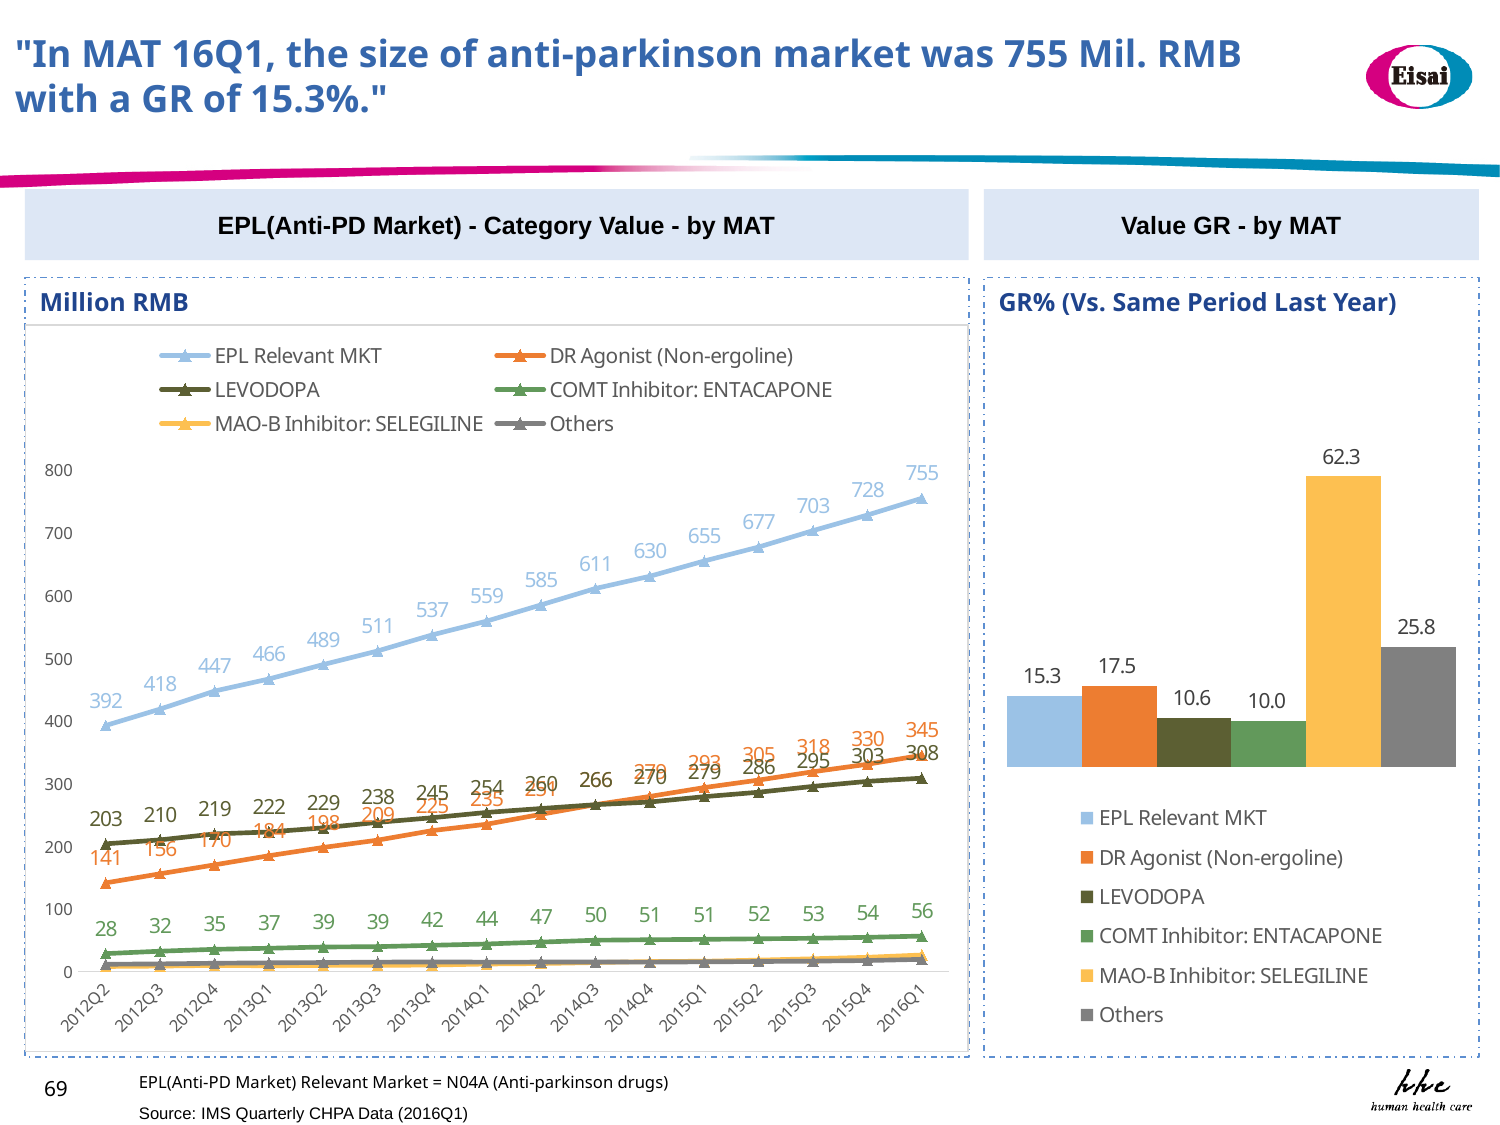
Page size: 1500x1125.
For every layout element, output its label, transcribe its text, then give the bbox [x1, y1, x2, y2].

picture [0, 152, 1500, 191]
text_box [983, 277, 1479, 323]
picture [1372, 1069, 1473, 1111]
picture [1366, 45, 1450, 110]
list EPL(Anti-PD Market) Relevant Market = N04A (Anti-parkinson drugs) [123, 1068, 1372, 1095]
text_box [24, 277, 969, 323]
picture [1436, 45, 1473, 70]
picture [1424, 83, 1473, 110]
text_box Source: IMS Quarterly CHPA Data (2016Q1) [123, 1095, 1372, 1125]
chart [24, 323, 970, 1053]
text_box EPL(Anti-PD Market) - Category Value - by MAT [24, 189, 969, 261]
text_box Value GR - by MAT [983, 189, 1479, 261]
chart [983, 323, 1480, 1053]
slide_number 69 [29, 1069, 123, 1110]
list "In MAT 16Q1, the size of anti-parkinson market was 755 Mil. RMB with a GR of 15.3%." [0, 0, 1337, 150]
